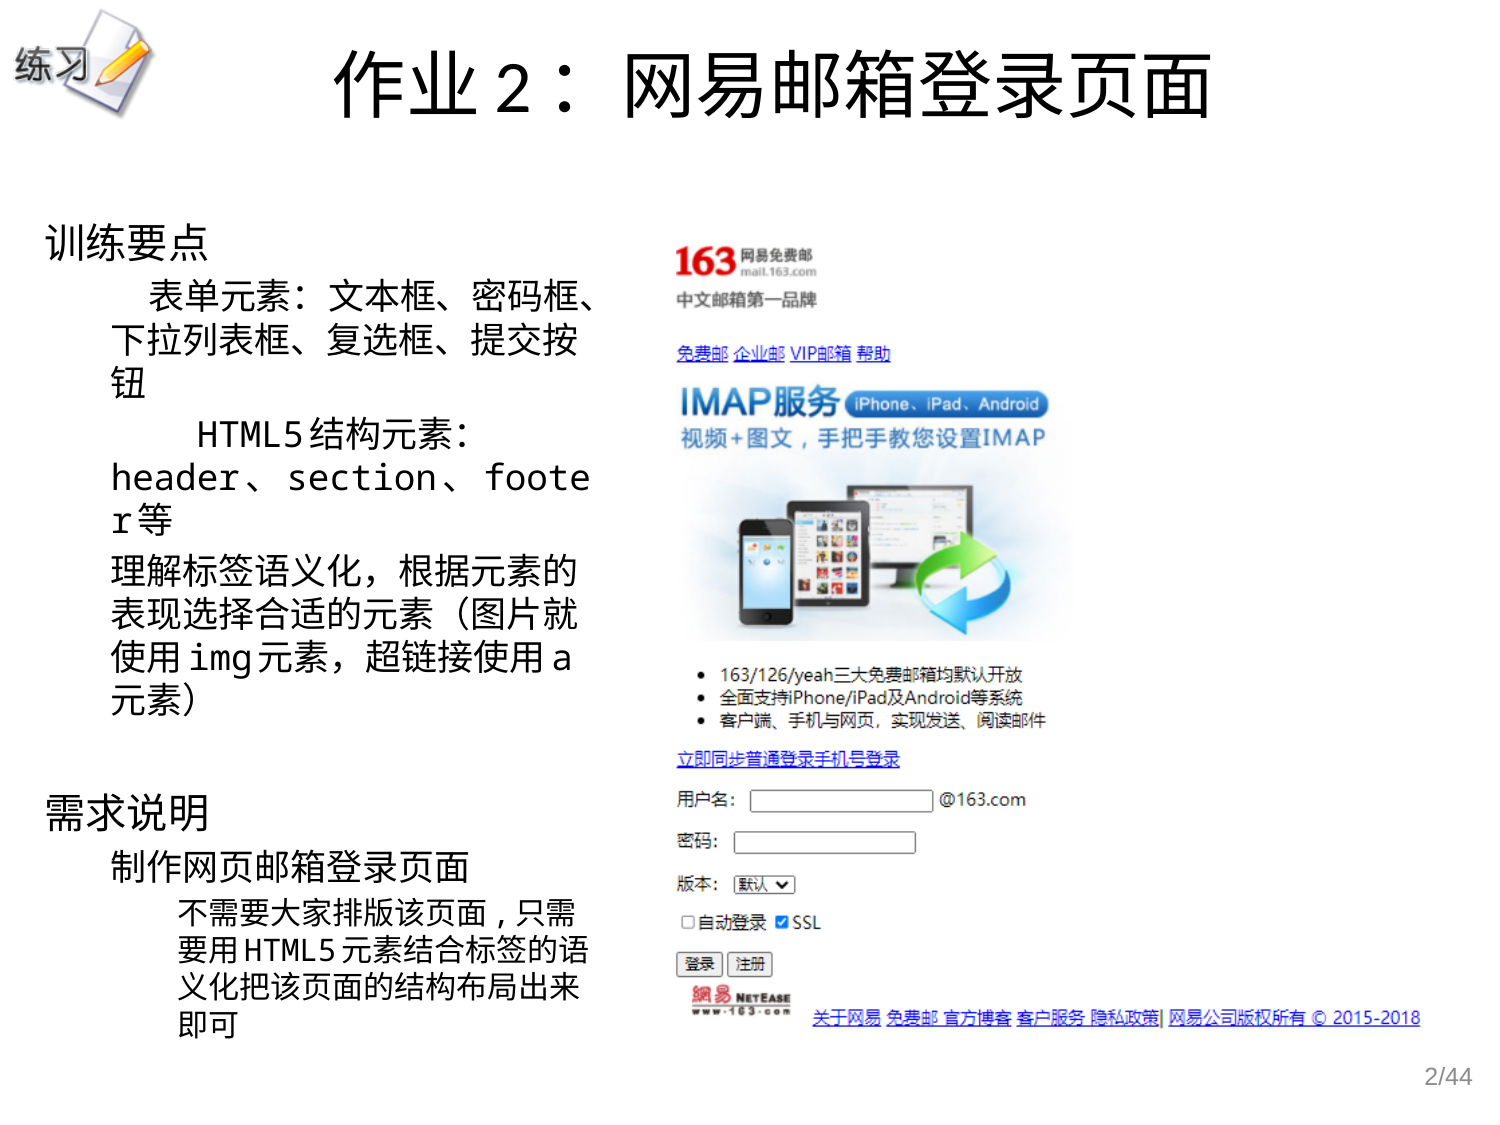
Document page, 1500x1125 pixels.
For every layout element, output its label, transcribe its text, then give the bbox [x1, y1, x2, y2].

text_box 作业2：网易邮箱登录页面 [312, 30, 1235, 159]
picture [675, 226, 1487, 1044]
picture [5, 6, 157, 121]
text_box 训练要点 表单元素：文本框、密码框、下拉列表框、复选框、提交按钮 HTML5结构元素：header、section、footer等 理解标签语义化，根据元素的表现选择合适的元素（图片就使用img元素，超链接使用a元素） 需求说明 制作网页邮箱登录页面 不需要大家排版该页面,只需要用HTML5元素结合标签的语义化把该页面的结构布局出来即可 [29, 209, 621, 1054]
slide_number 2/44 [1138, 1053, 1489, 1114]
